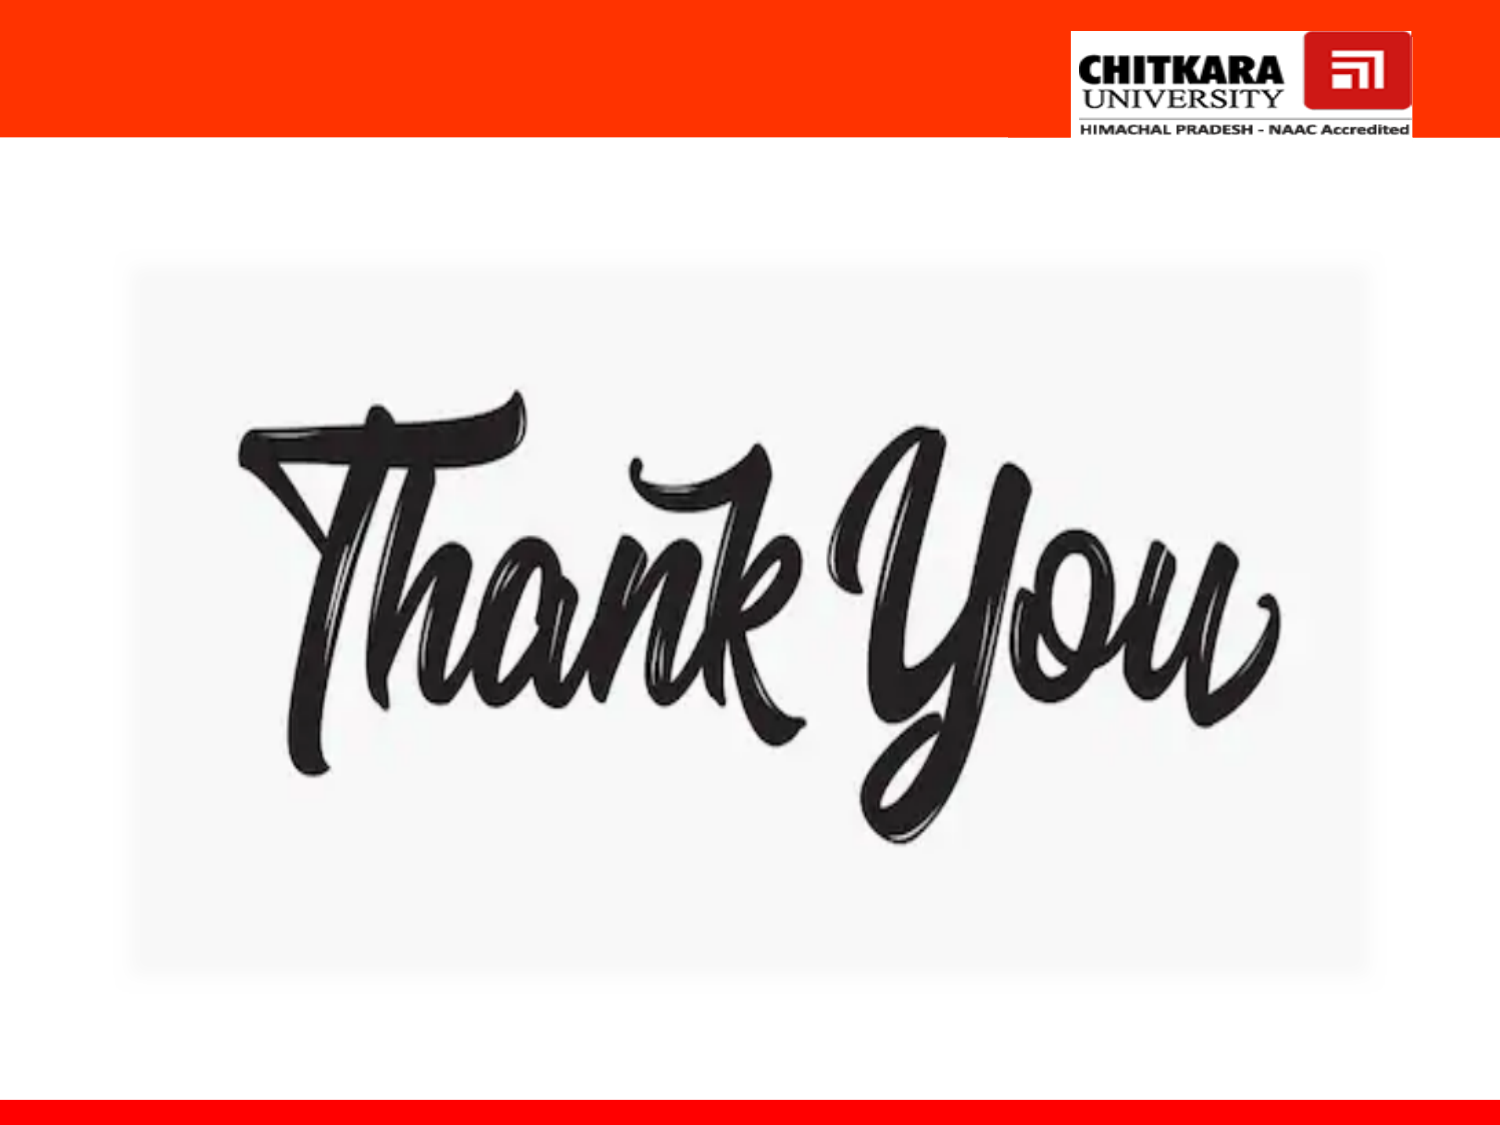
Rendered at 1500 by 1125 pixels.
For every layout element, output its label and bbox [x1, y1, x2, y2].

picture [1079, 31, 1413, 142]
list [113, 249, 1387, 994]
